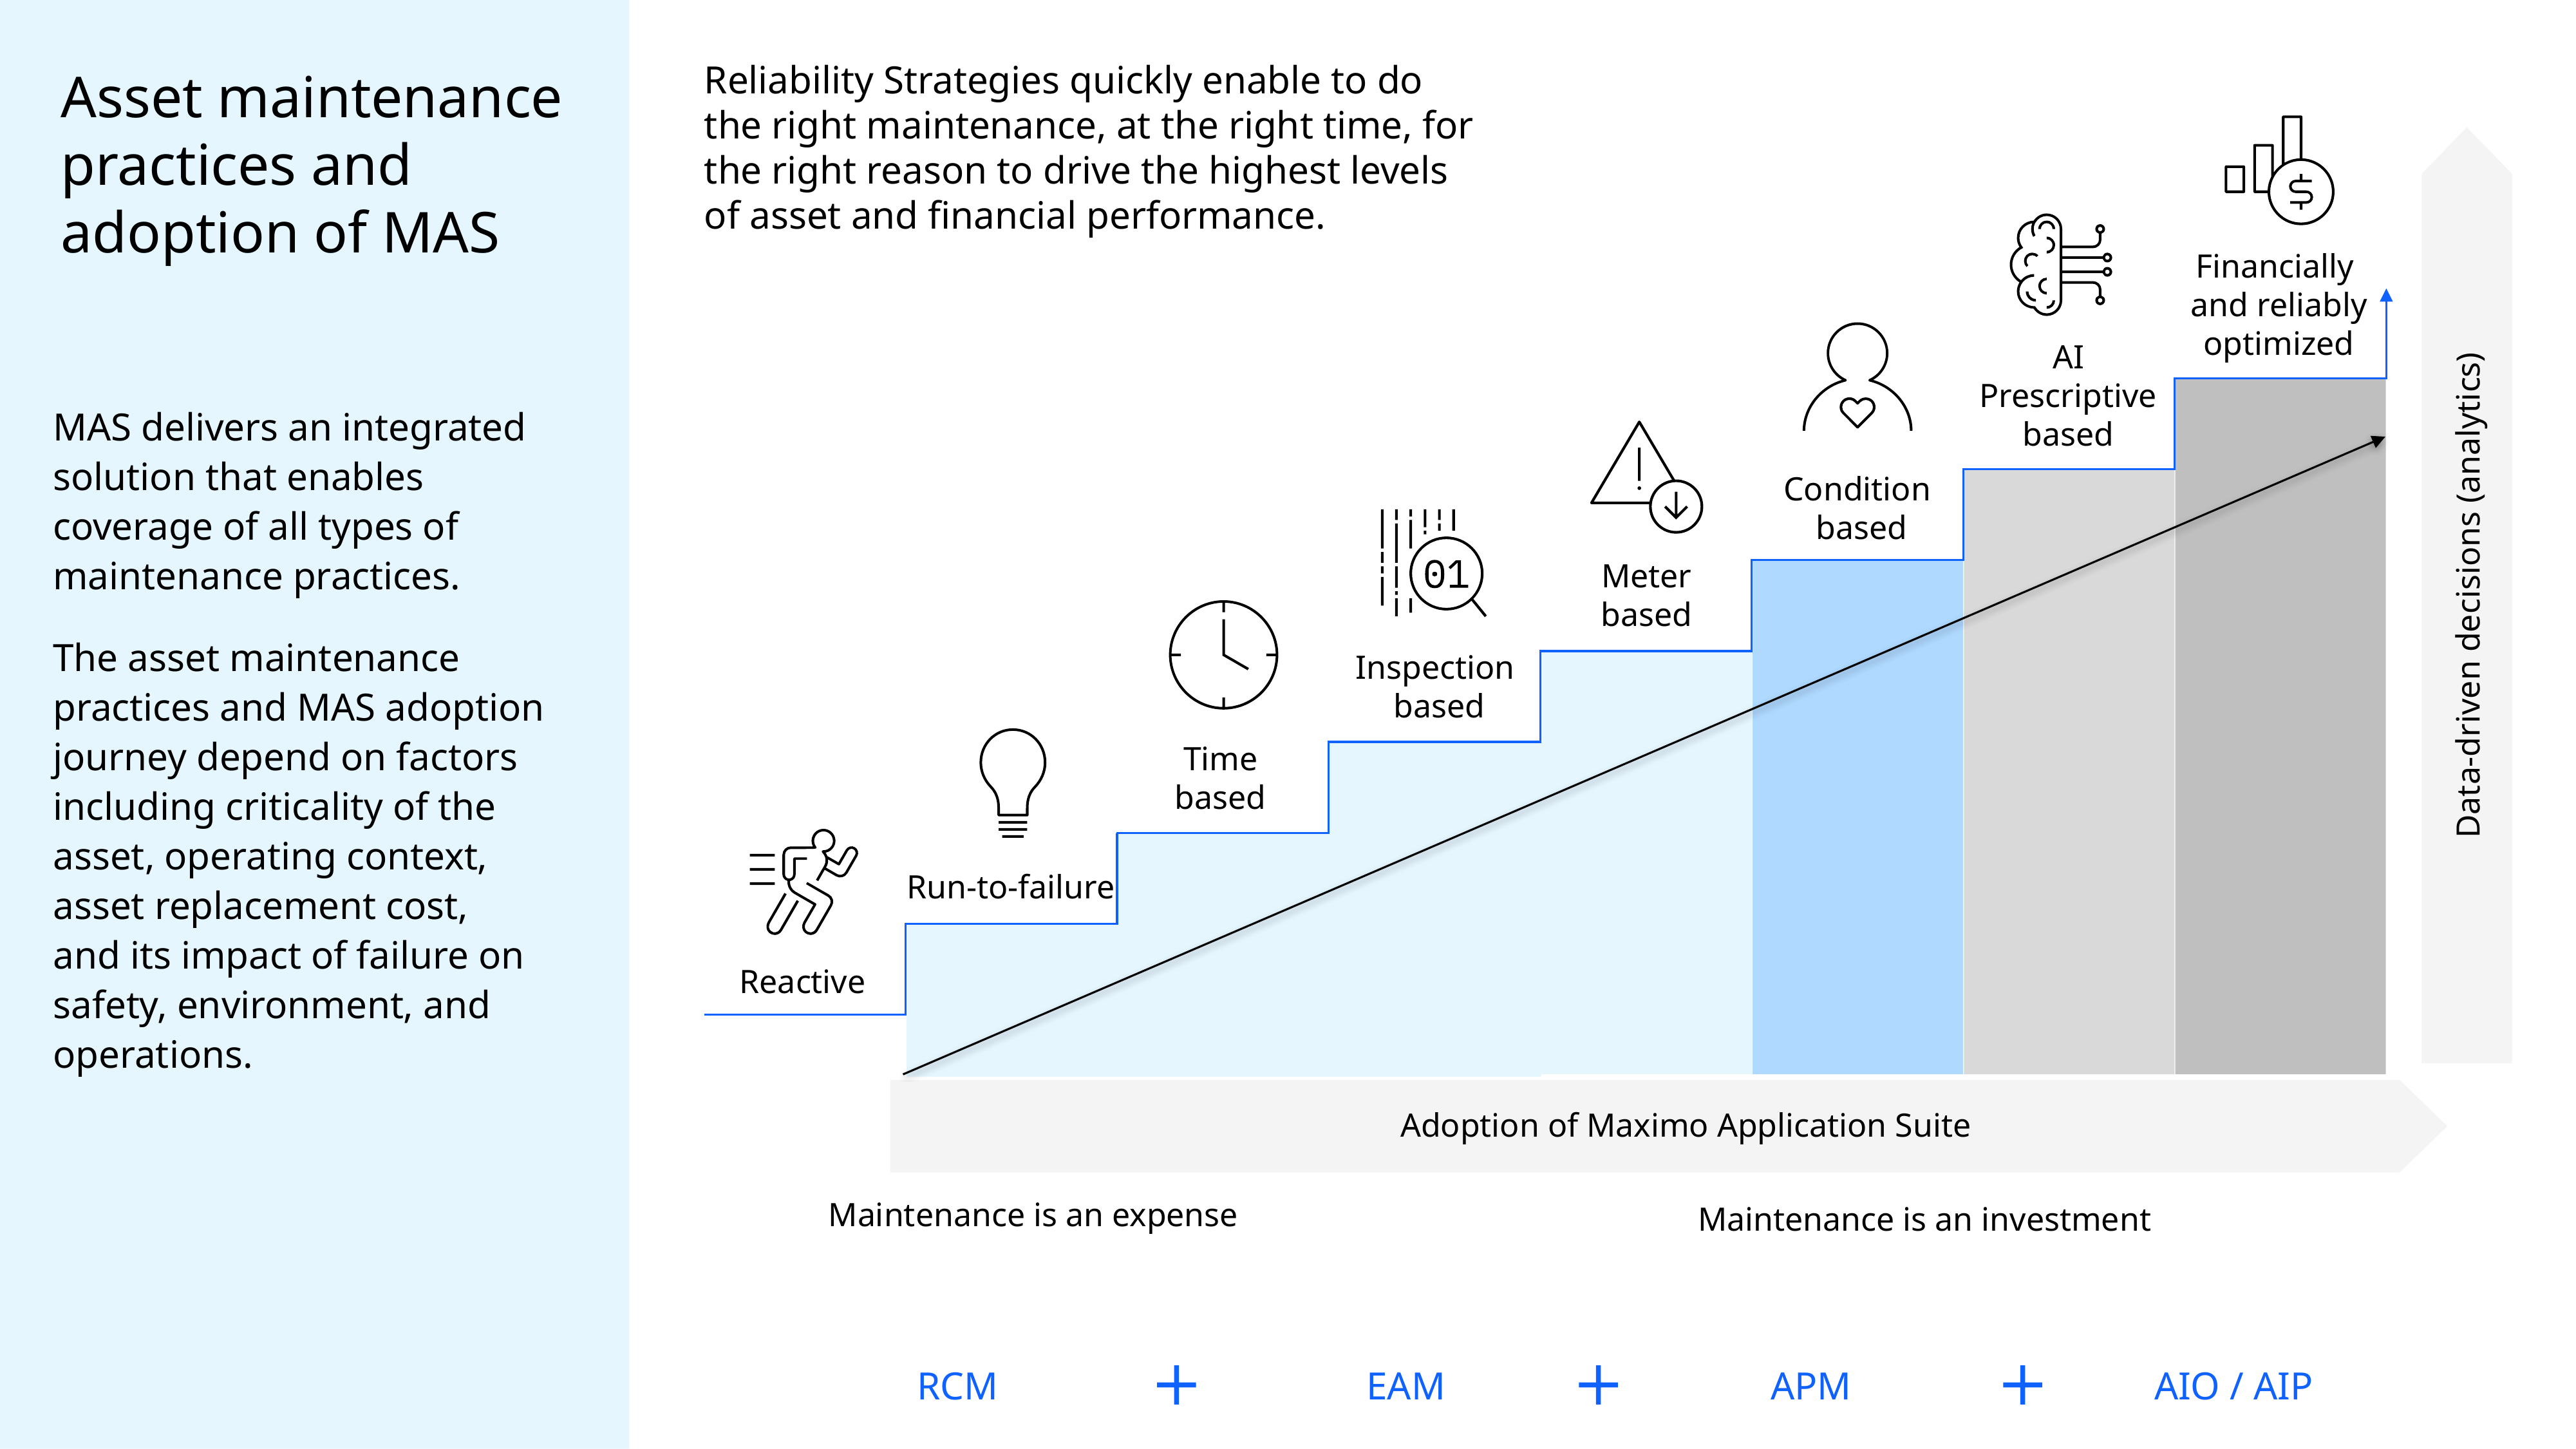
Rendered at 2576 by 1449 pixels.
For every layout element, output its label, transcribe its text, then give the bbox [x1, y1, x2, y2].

text_box [782, 829, 858, 935]
text_box [2045, 379, 2175, 434]
text_box [2224, 165, 2246, 193]
text_box [749, 867, 775, 871]
text_box Reactive [704, 961, 822, 1000]
text_box [2420, 126, 2514, 1065]
text_box Maintenance is an investment [1698, 1198, 2152, 1238]
text_box EAM [1300, 1362, 1512, 1408]
text_box [749, 853, 775, 857]
text_box RCM [852, 1362, 1062, 1408]
text_box [1157, 1365, 1196, 1405]
text_box Data-driven decisions (analytics) [2447, 268, 2487, 923]
text_box MAS delivers an integrated solution that enables coverage of all types of maintenance practices. The asset maintenance practices and MAS adoption journey depend on factors including criticality of the asset, operating context, asset replacement cost, and its impact of failure on safety, environment, and operations. [53, 399, 545, 1075]
text_box [0, 0, 630, 1449]
text_box [766, 893, 799, 935]
text_box [2253, 115, 2335, 225]
text_box Maintenance is an expense [828, 1194, 1288, 1233]
text_box [1802, 322, 1913, 431]
text_box [2174, 288, 2393, 379]
text_box [704, 927, 898, 1015]
text_box [1630, 421, 1648, 434]
text_box AIO / AIP [2127, 1362, 2340, 1408]
text_box AI Prescriptive based [1964, 336, 2173, 434]
text_box [2003, 1365, 2042, 1405]
text_box [1579, 1365, 1618, 1405]
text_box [903, 436, 2386, 1075]
text_box [2009, 213, 2112, 316]
text_box APM [1704, 1362, 1918, 1408]
text_box Adoption of Maximo Application Suite [1340, 1104, 2031, 1144]
text_box Reliability Strategies quickly enable to do the right maintenance, at the right time, for the right reason to drive the highest levels of asset and financial performance. [704, 56, 1487, 237]
text_box Financially and reliably optimized [2172, 245, 2385, 362]
text_box [888, 1078, 2449, 1174]
text_box [2175, 377, 2387, 435]
text_box [749, 882, 775, 886]
title Asset maintenance practices and adoption of MAS [60, 60, 584, 303]
